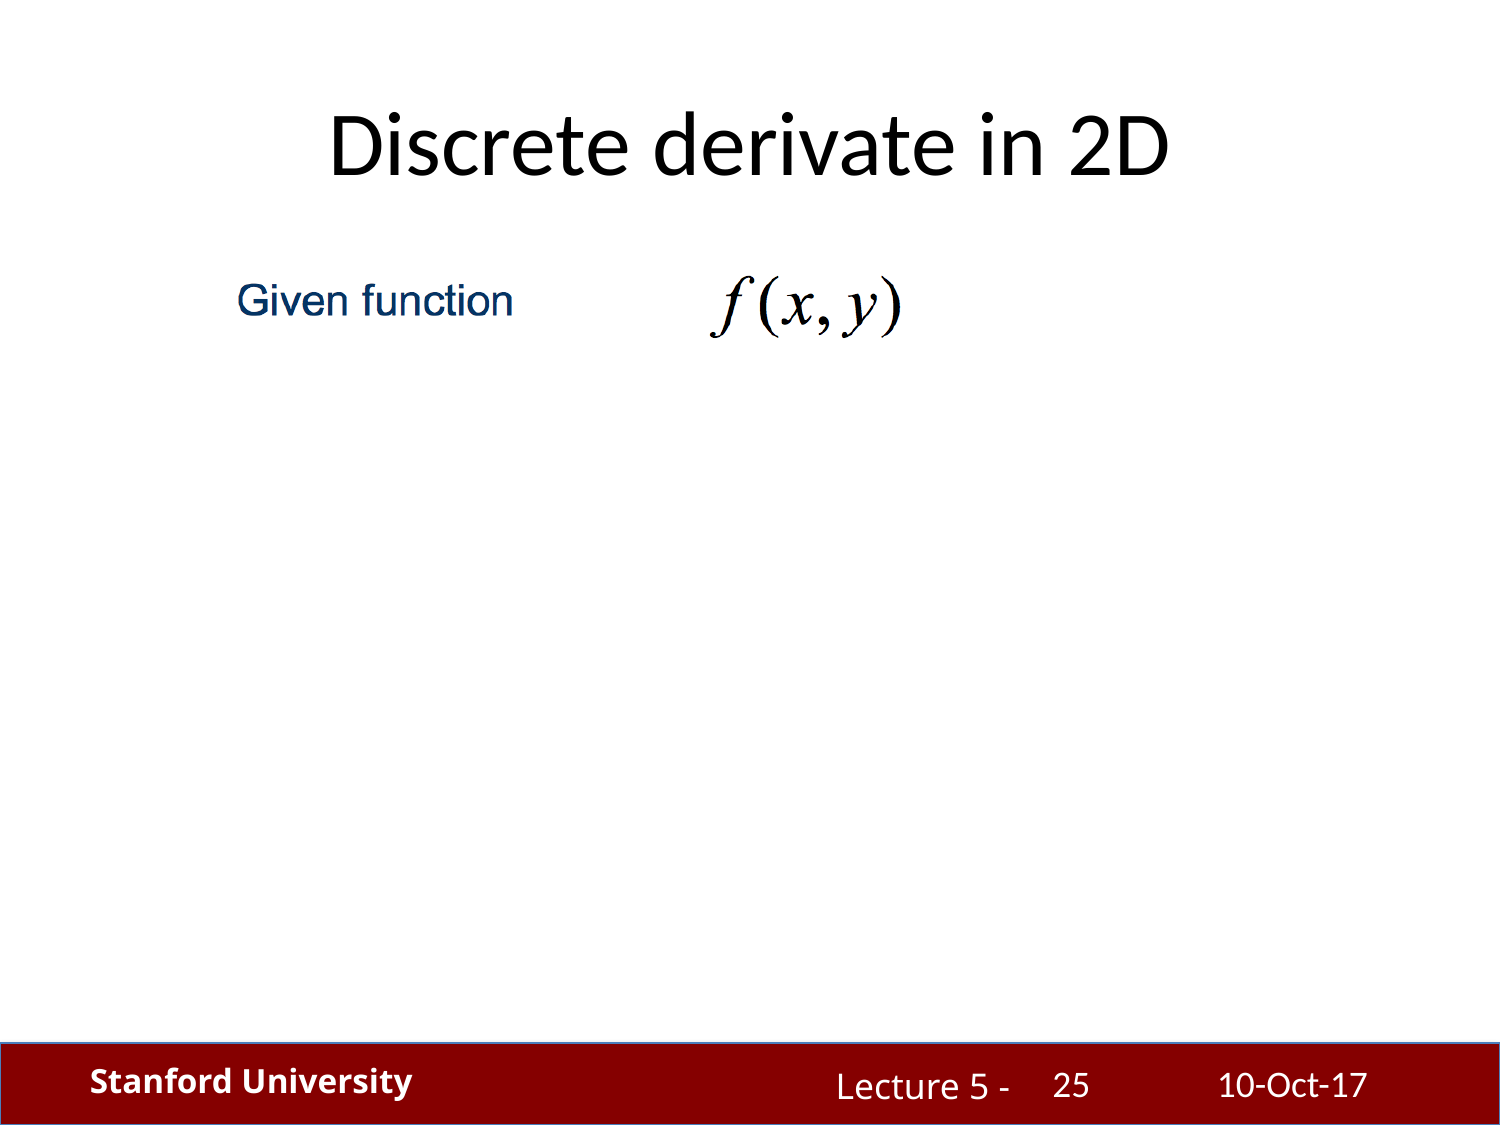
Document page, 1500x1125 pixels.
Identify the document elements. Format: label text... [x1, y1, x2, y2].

title Discrete derivate in 2D [75, 45, 1425, 233]
slide_number 10-Oct-17 [1203, 1052, 1463, 1113]
slide_number 25 [1037, 1052, 1203, 1113]
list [199, 244, 1373, 376]
